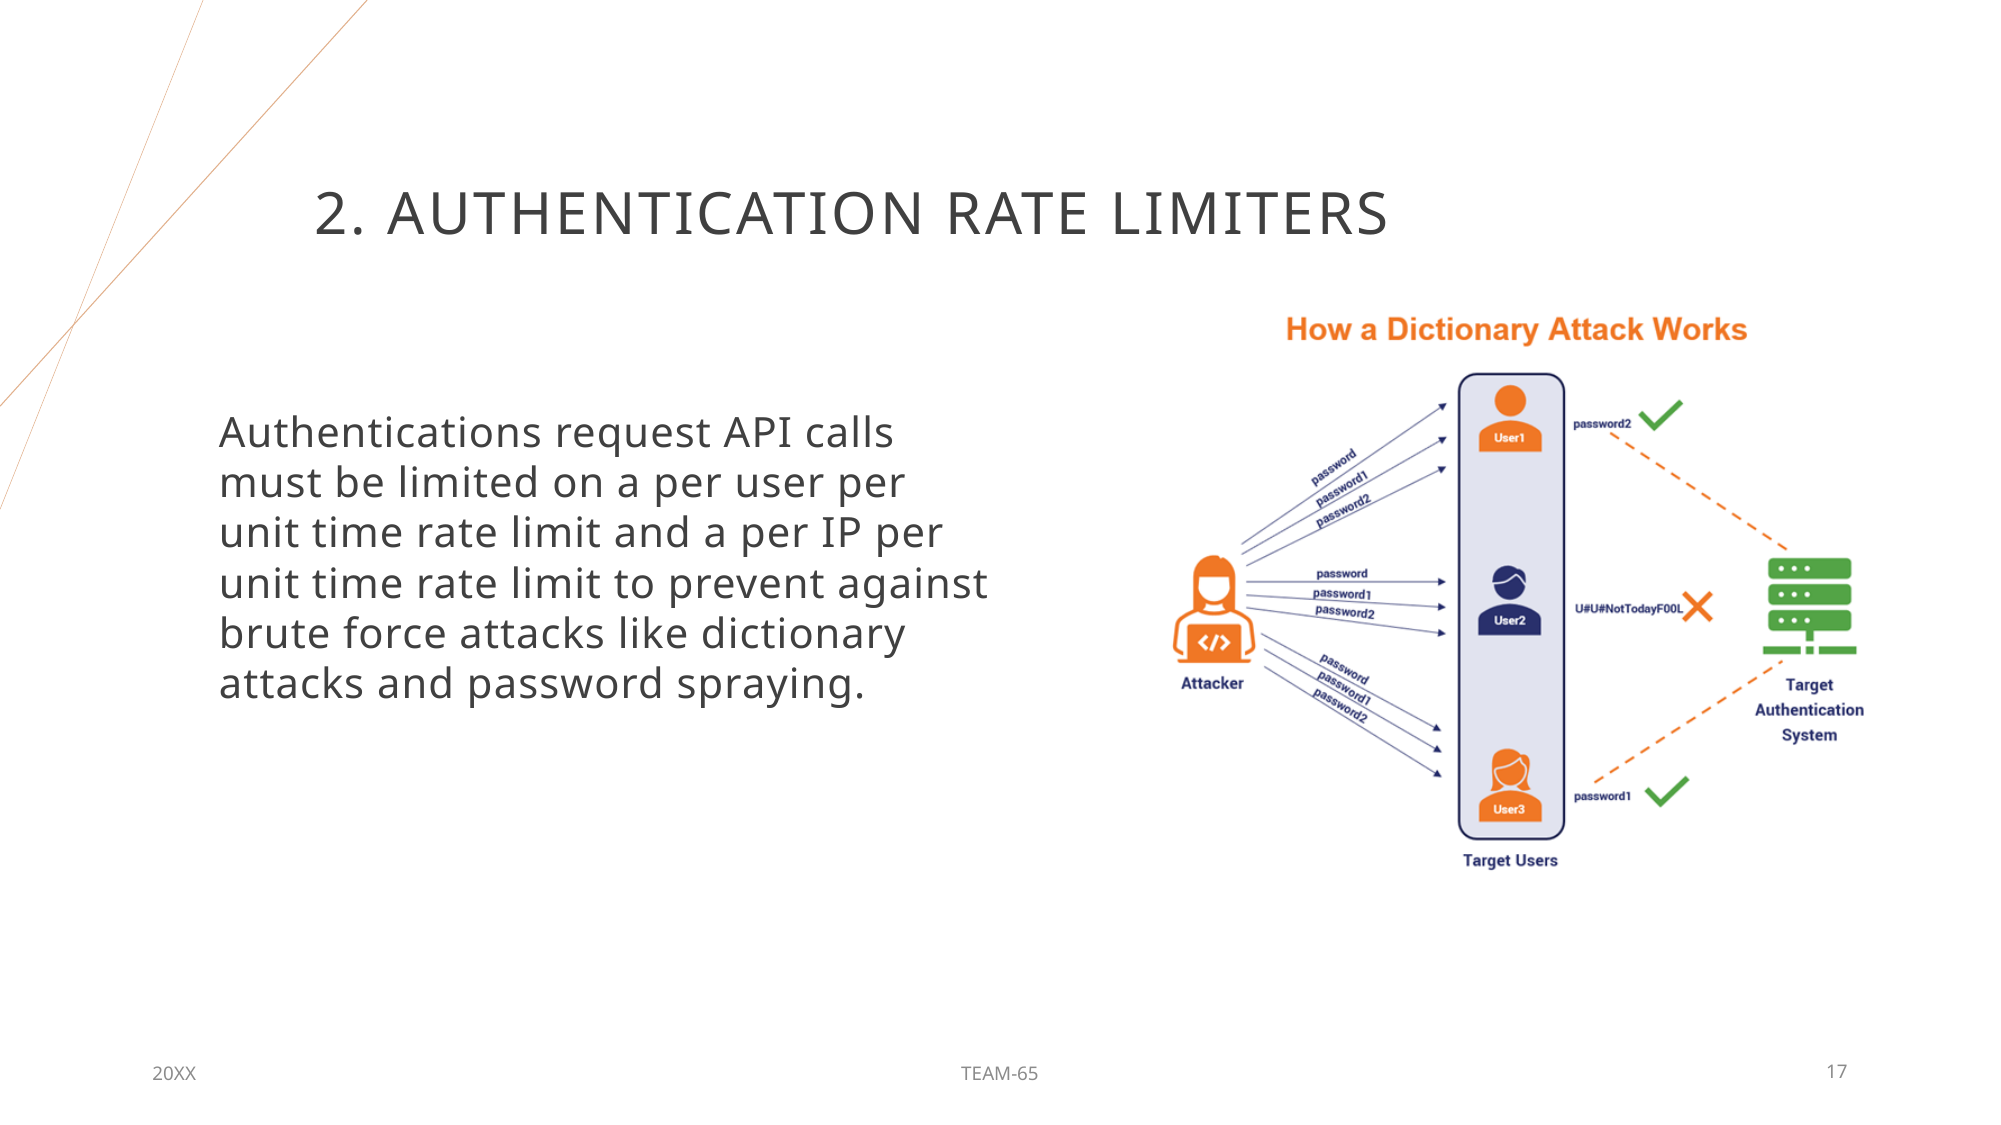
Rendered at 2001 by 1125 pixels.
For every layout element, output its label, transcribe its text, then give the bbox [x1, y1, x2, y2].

footer TEAM-65 [662, 1042, 1338, 1103]
slide_number 20XX [137, 1042, 588, 1103]
picture [1144, 307, 1881, 880]
slide_number 17 [1412, 1042, 1863, 1103]
list Authentications request API calls must be limited on a per user per unit time rate limit and a per IP per unit time rate limit to prevent against brute force attacks like dictionary attacks and password spraying. [203, 398, 1007, 727]
list 2. authentication rate limiters [299, 119, 1863, 255]
